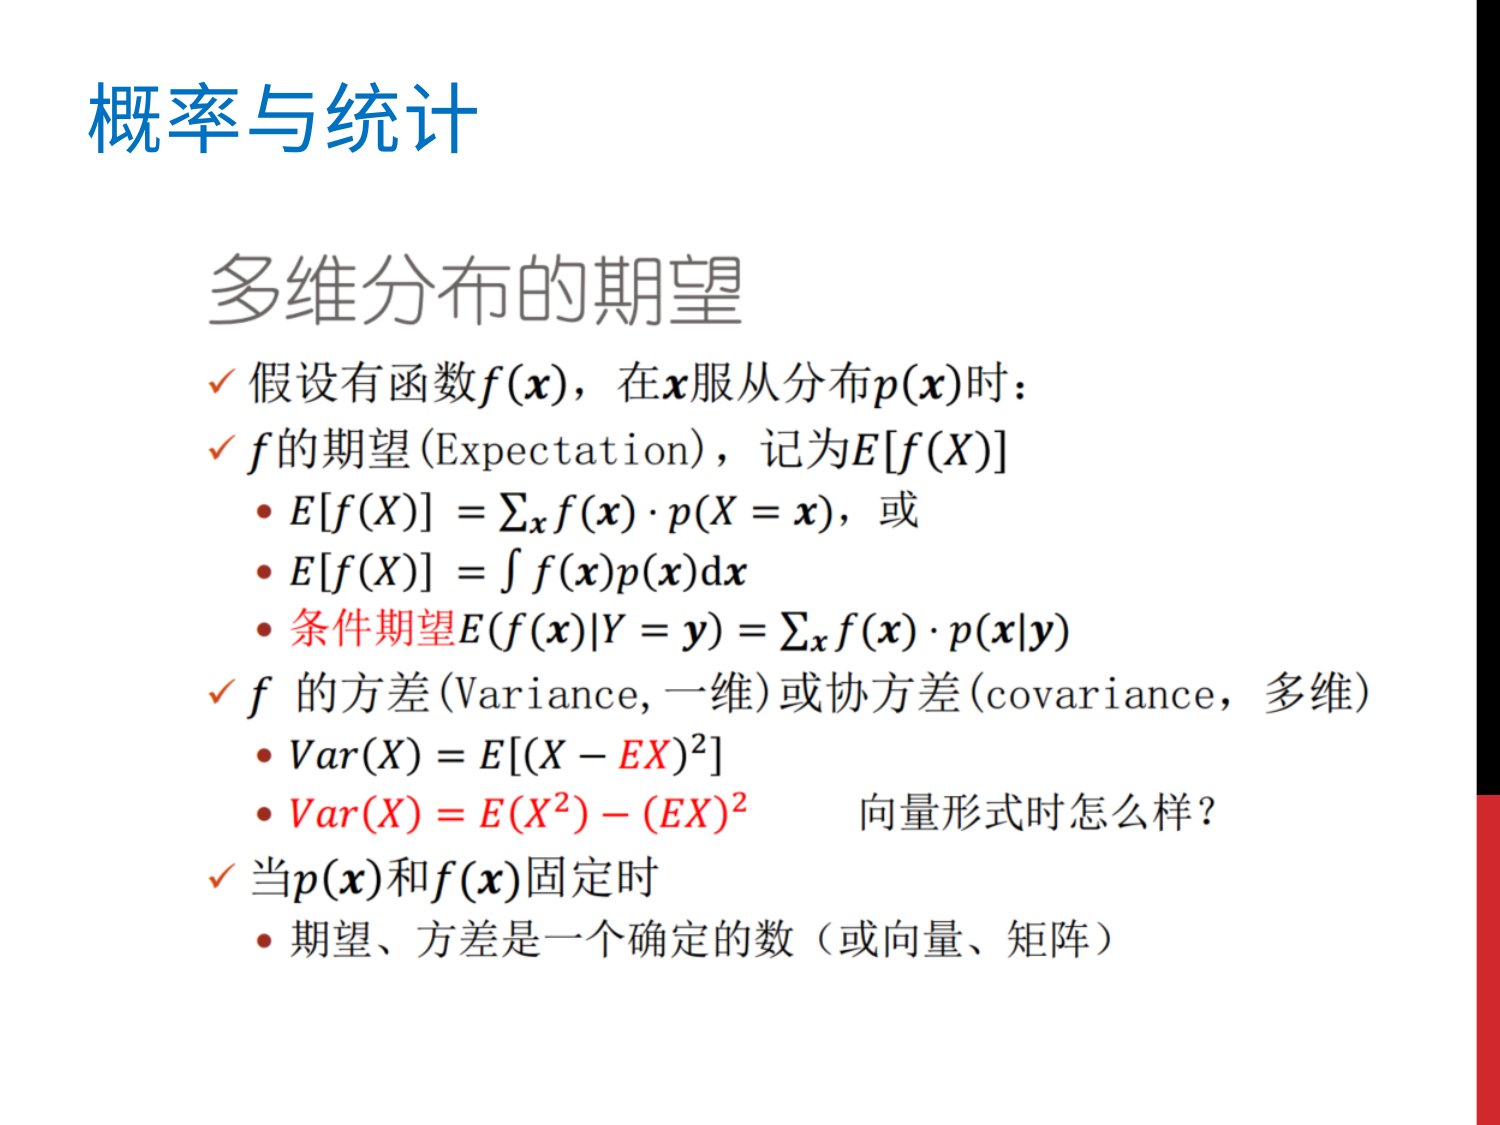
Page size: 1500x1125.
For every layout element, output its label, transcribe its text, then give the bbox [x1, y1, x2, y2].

text_box 概率与统计 [71, 63, 1488, 239]
picture [168, 251, 1385, 968]
